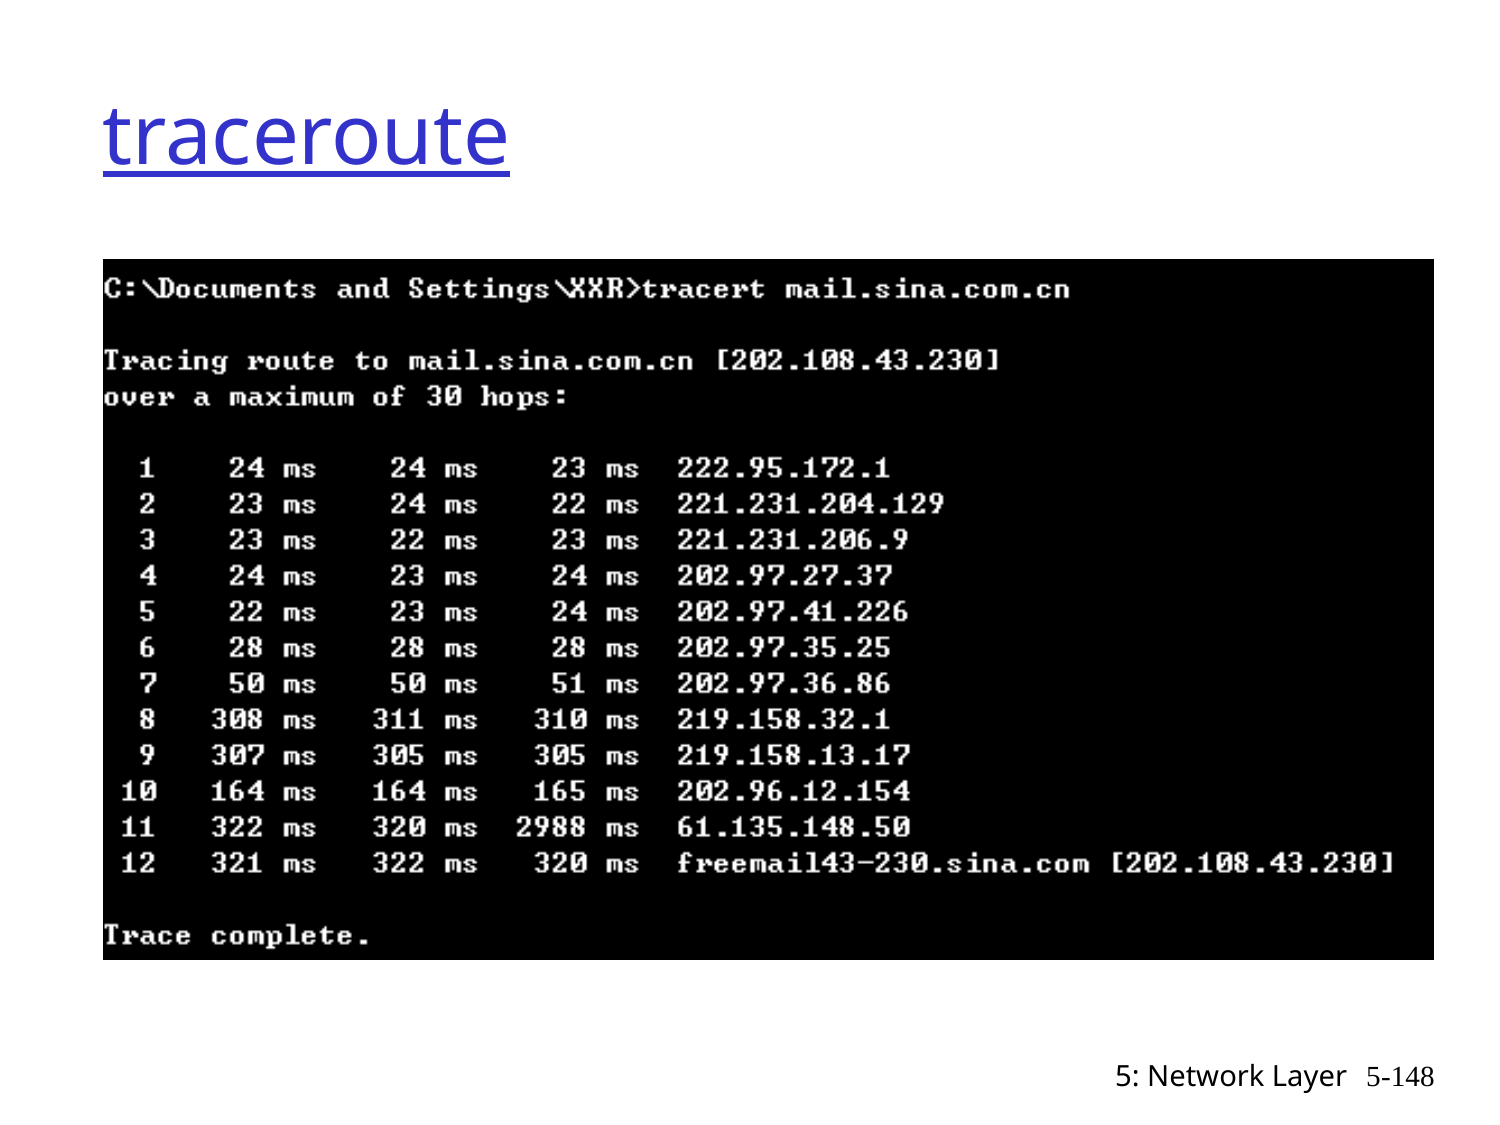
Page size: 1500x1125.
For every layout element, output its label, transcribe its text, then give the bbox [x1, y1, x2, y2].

title traceroute [87, 37, 1363, 225]
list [102, 259, 1435, 960]
footer 5: Network Layer [887, 1049, 1338, 1125]
slide_number 5-148 [1338, 1049, 1451, 1125]
